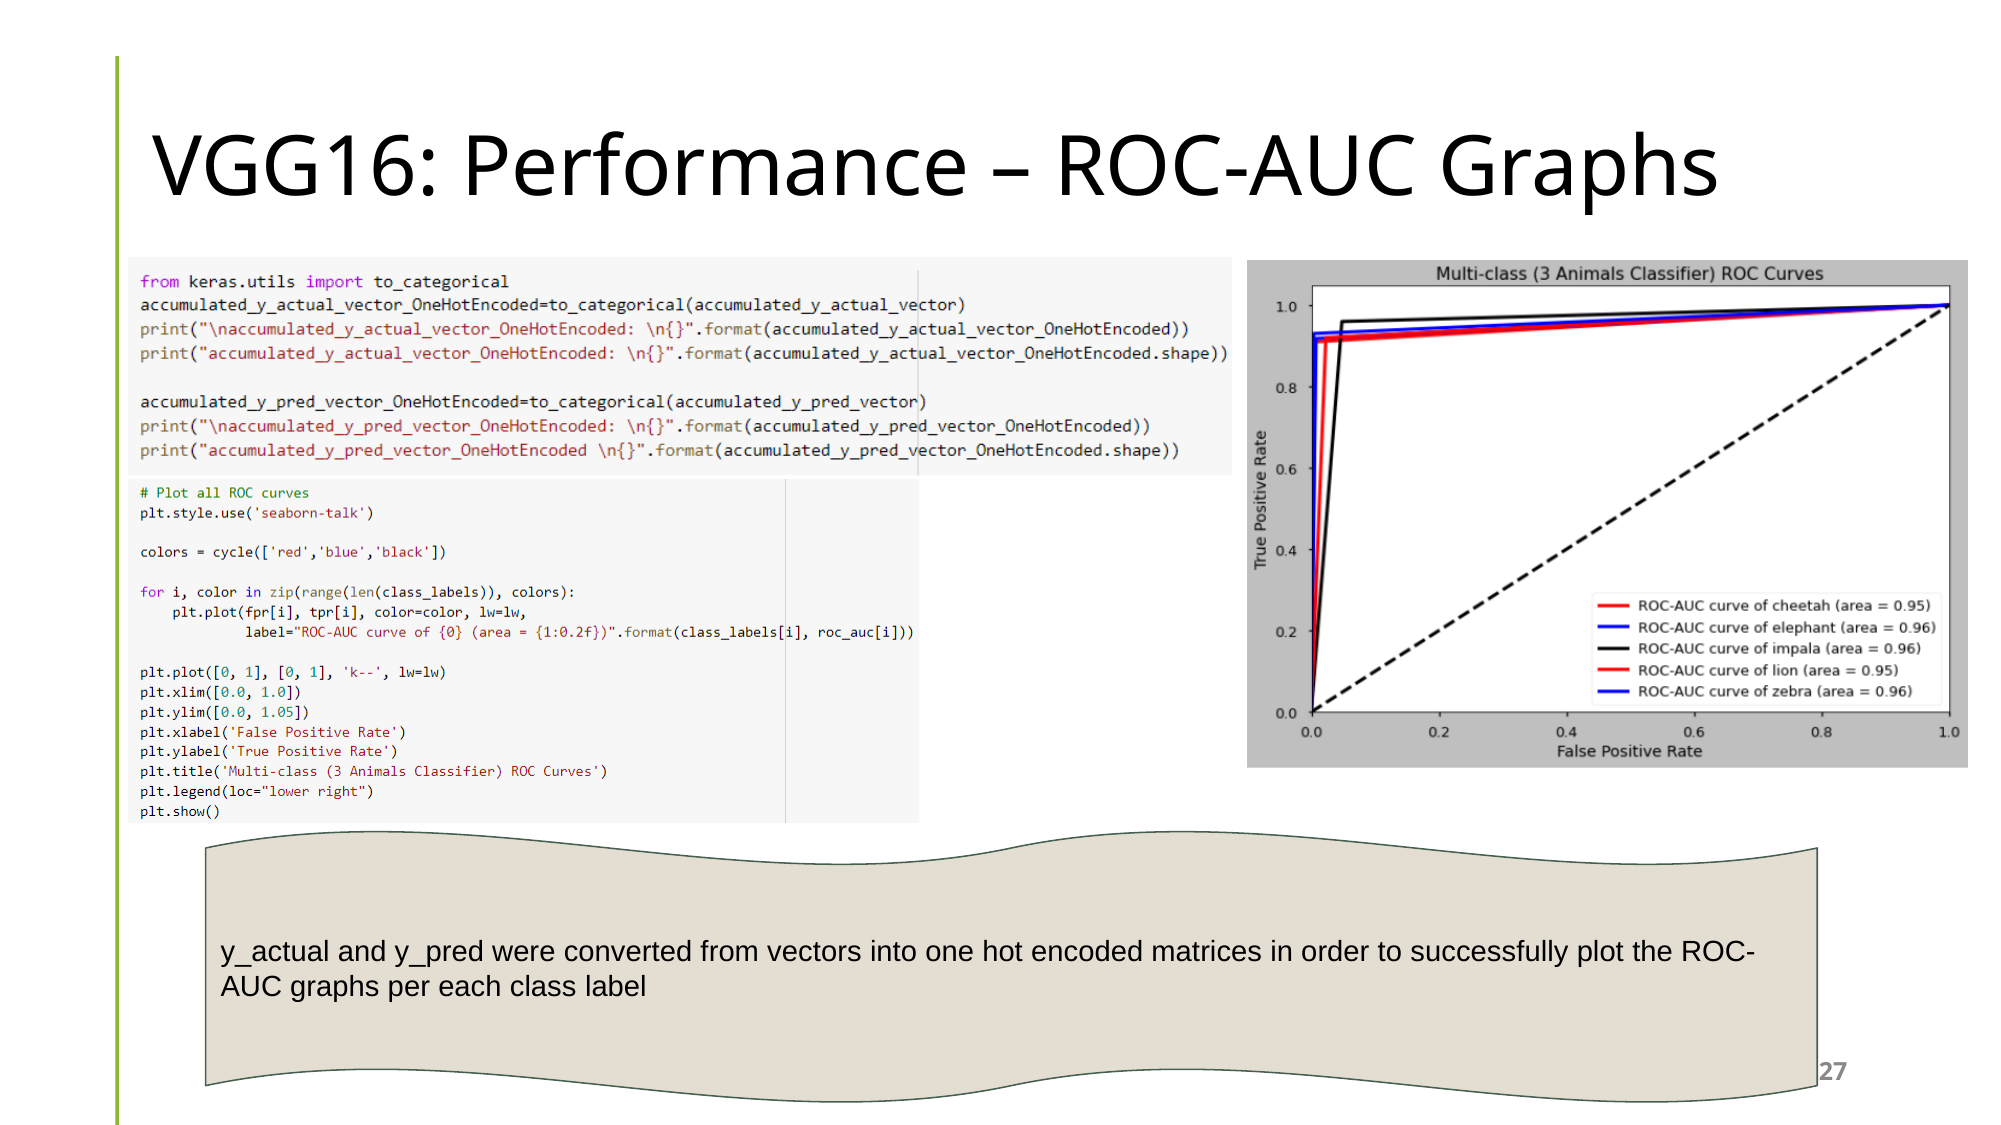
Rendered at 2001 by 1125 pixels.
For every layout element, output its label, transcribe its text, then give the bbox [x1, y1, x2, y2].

picture [1245, 259, 1968, 775]
text_box y_actual and y_pred were converted from vectors into one hot encoded matrices in order to successfully plot the ROC-AUC graphs per each class label [205, 831, 1818, 1102]
slide_number 27 [1412, 1042, 1863, 1103]
title VGG16: Performance – ROC-AUC Graphs [137, 59, 1863, 278]
picture [127, 251, 1232, 823]
